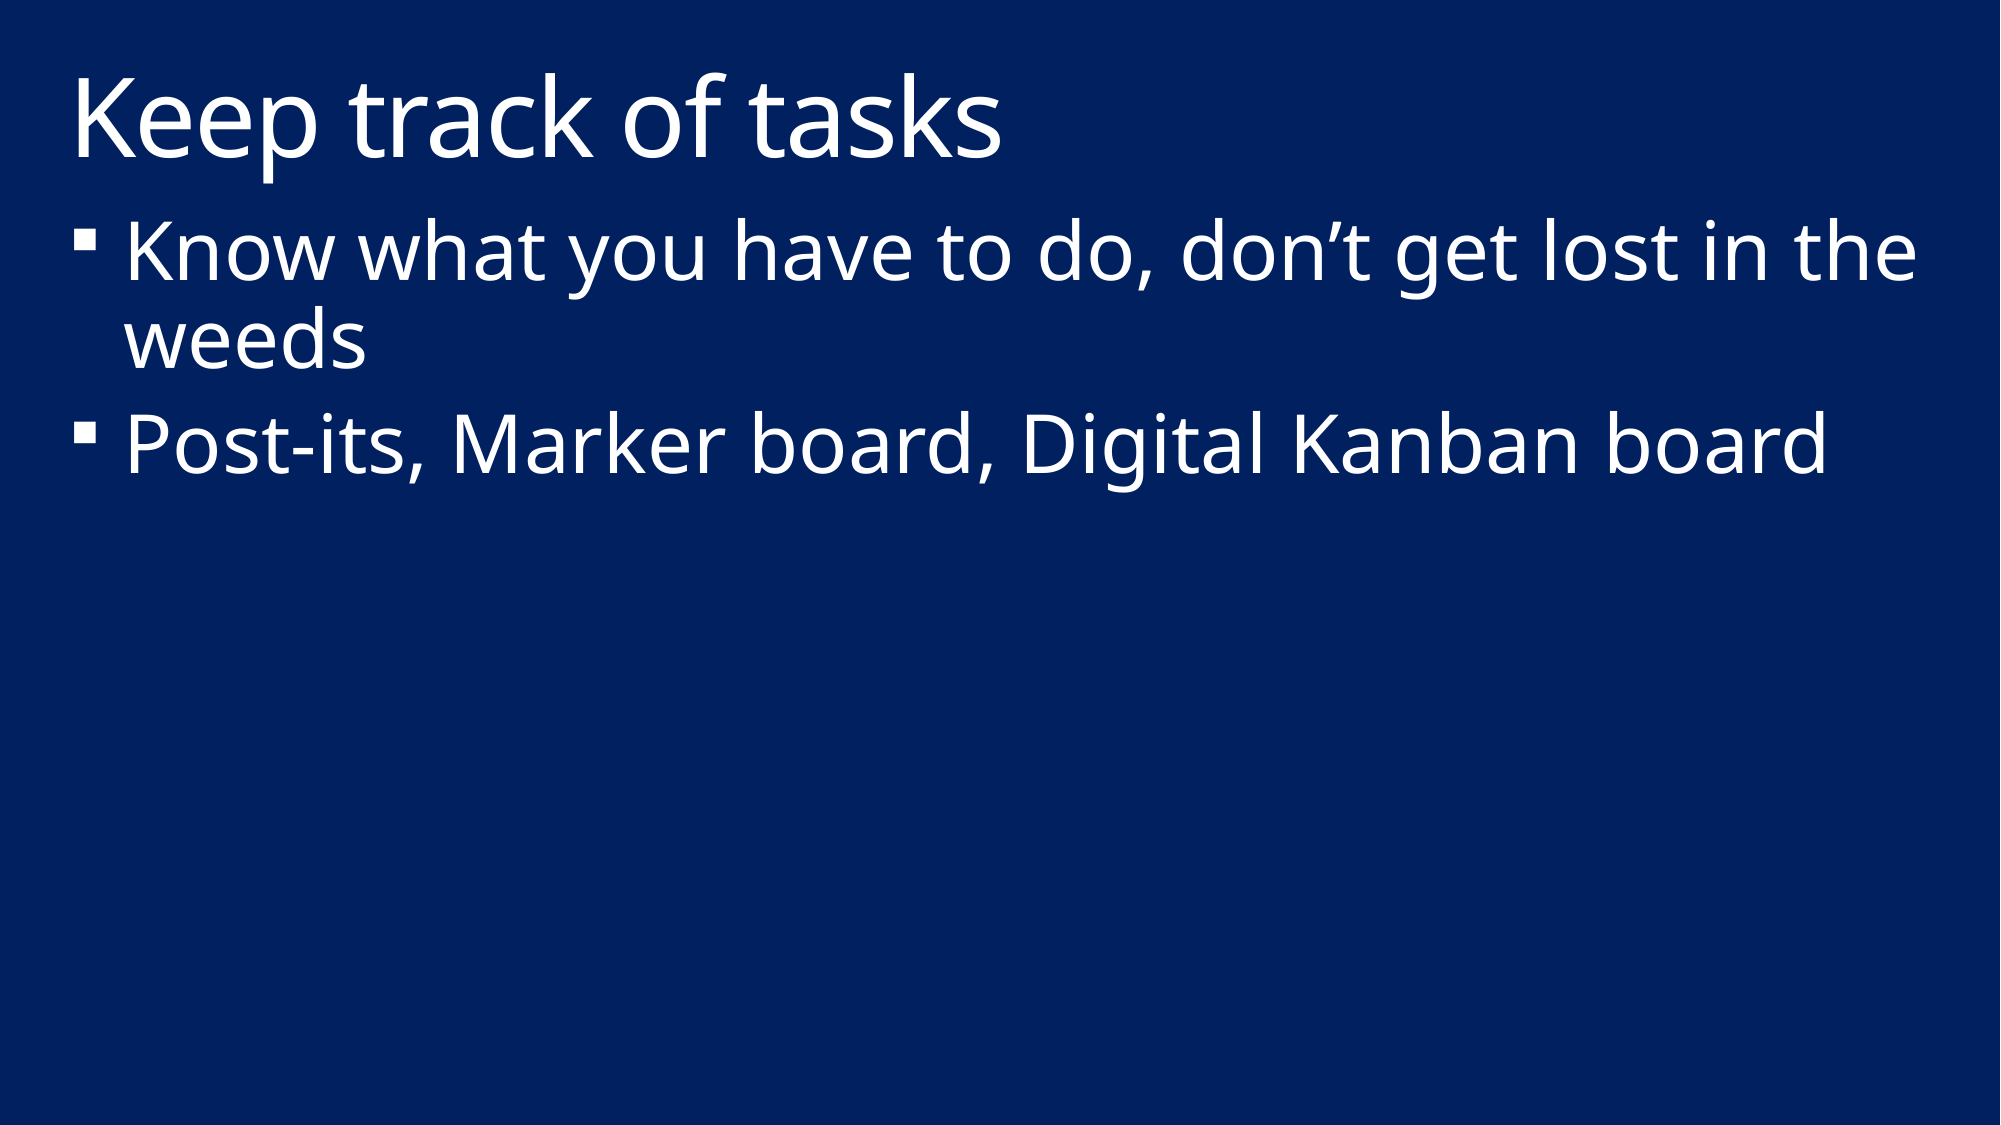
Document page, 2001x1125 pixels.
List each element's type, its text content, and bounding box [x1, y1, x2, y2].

title Keep track of tasks [44, 47, 1957, 196]
list Know what you have to do, don’t get lost in the weeds Post-its, Marker board, Digital Kanban board [44, 196, 1956, 621]
